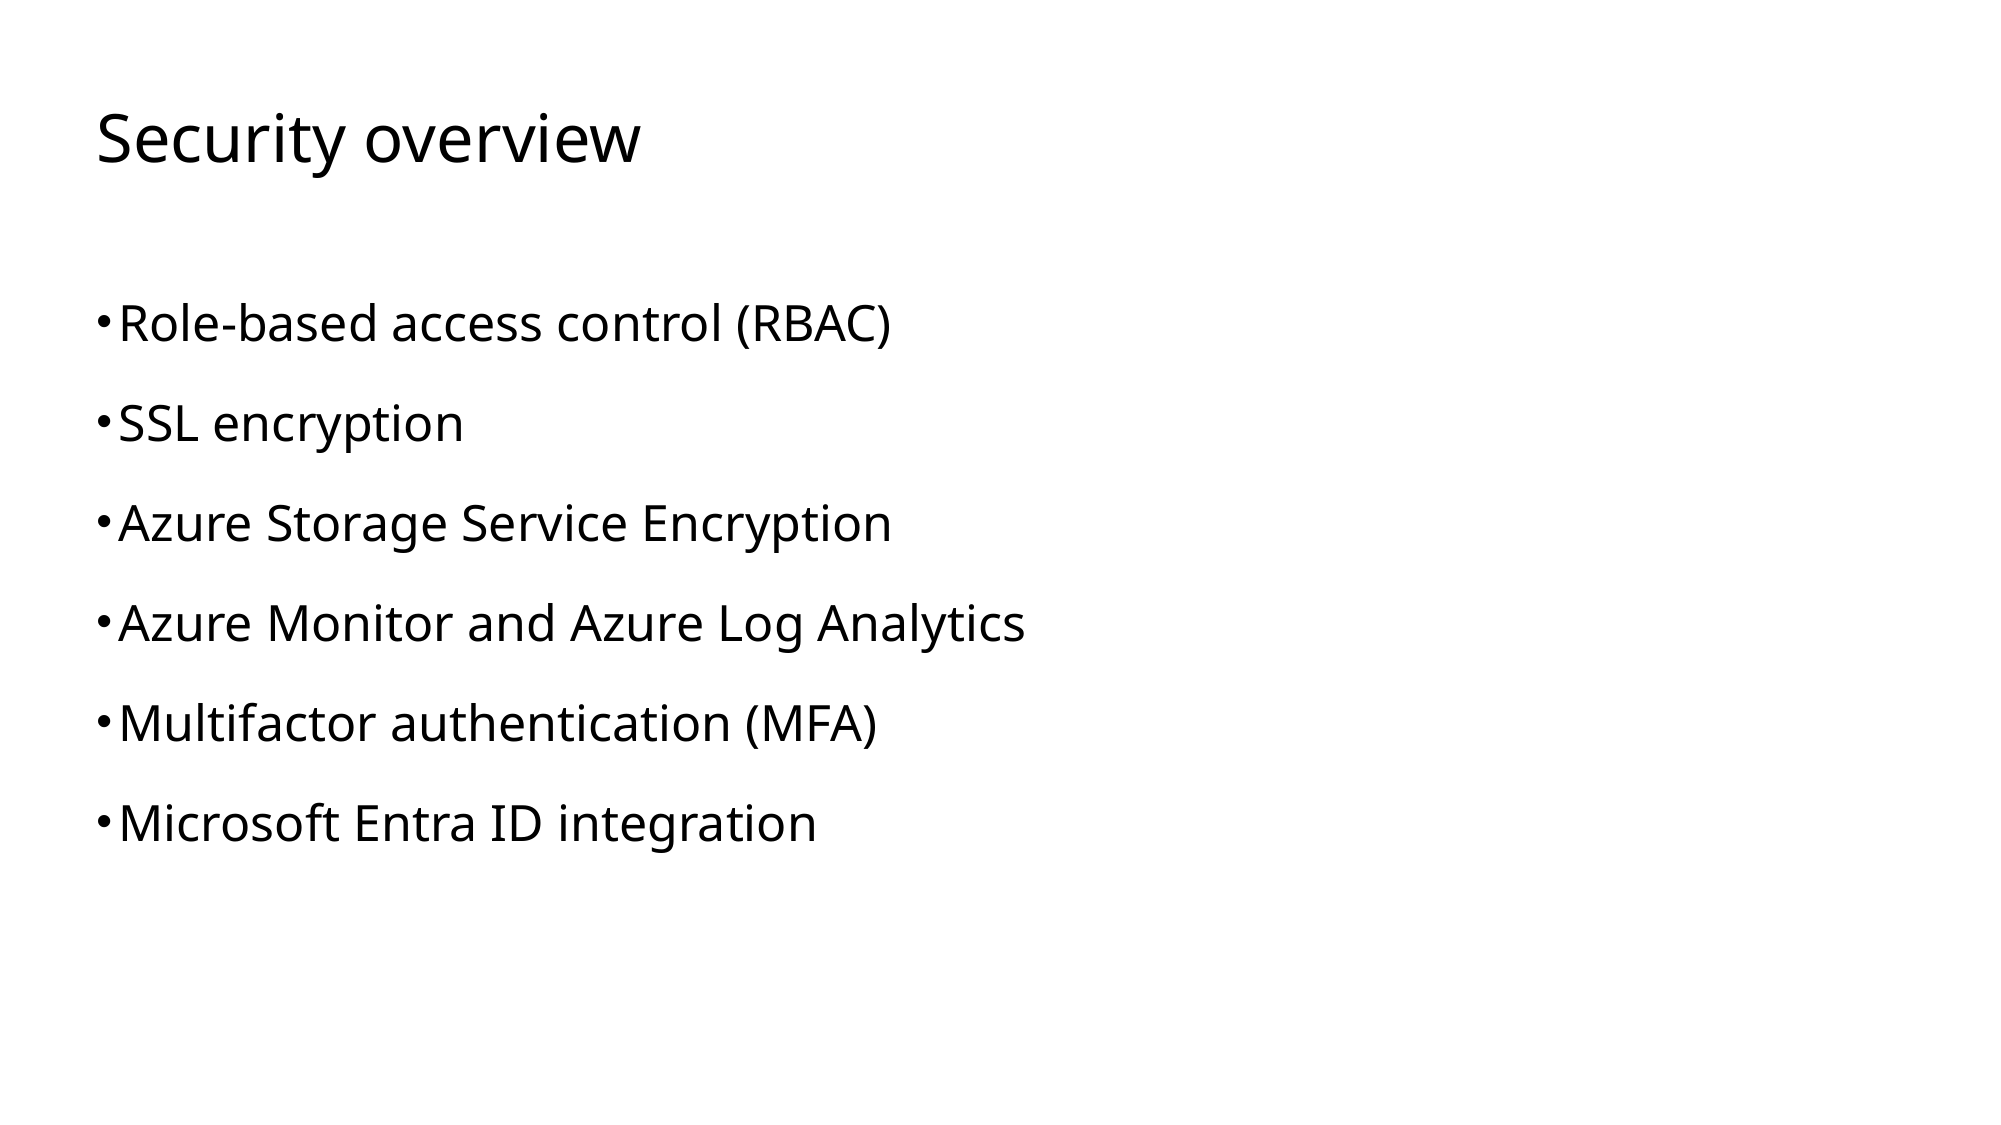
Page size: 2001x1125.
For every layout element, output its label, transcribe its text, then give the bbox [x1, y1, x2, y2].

title Security overview [96, 96, 1904, 177]
list Role-based access control (RBAC) SSL encryption Azure Storage Service Encryption Azure Monitor and Azure Log Analytics Multifactor authentication (MFA) Microsoft Entra ID integration [96, 261, 1903, 856]
